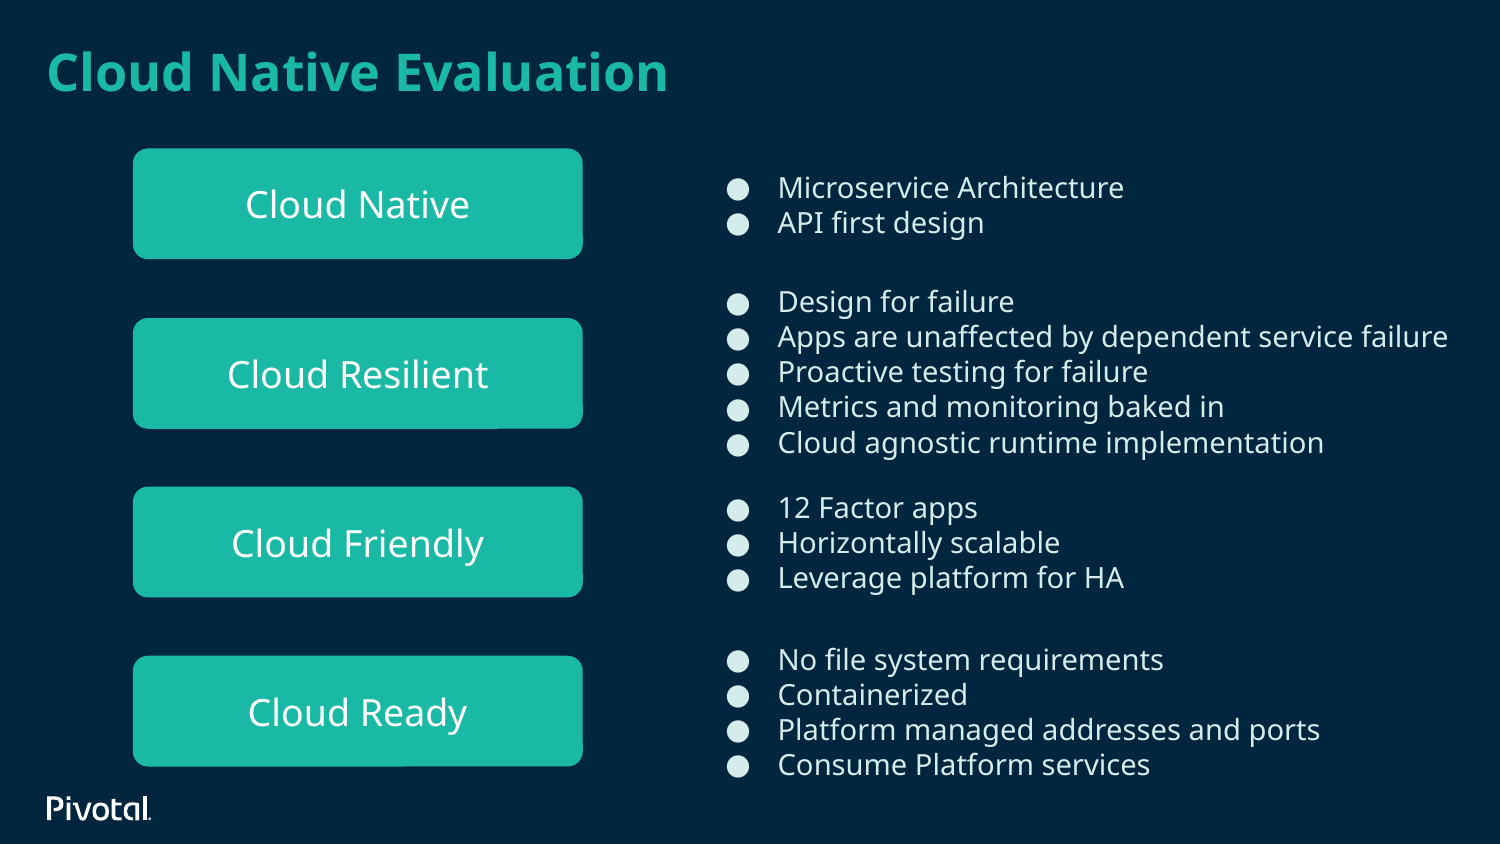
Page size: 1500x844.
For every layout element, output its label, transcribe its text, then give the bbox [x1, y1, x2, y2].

text_box Cloud Native [132, 148, 583, 260]
text_box No file system requirements Containerized Platform managed addresses and ports Consume Platform services [687, 642, 1403, 780]
text_box Cloud Friendly [132, 486, 583, 598]
text_box Cloud Resilient [132, 318, 583, 429]
text_box 12 Factor apps Horizontally scalable Leverage platform for HA [687, 491, 1275, 593]
title Cloud Native Evaluation [31, 24, 1453, 90]
text_box Design for failure Apps are unaffected by dependent service failure Proactive testing for failure Metrics and monitoring baked in Cloud agnostic runtime implementation [687, 266, 1478, 481]
text_box Cloud Ready [132, 655, 583, 767]
text_box Microservice Architecture API first design [687, 152, 1275, 255]
